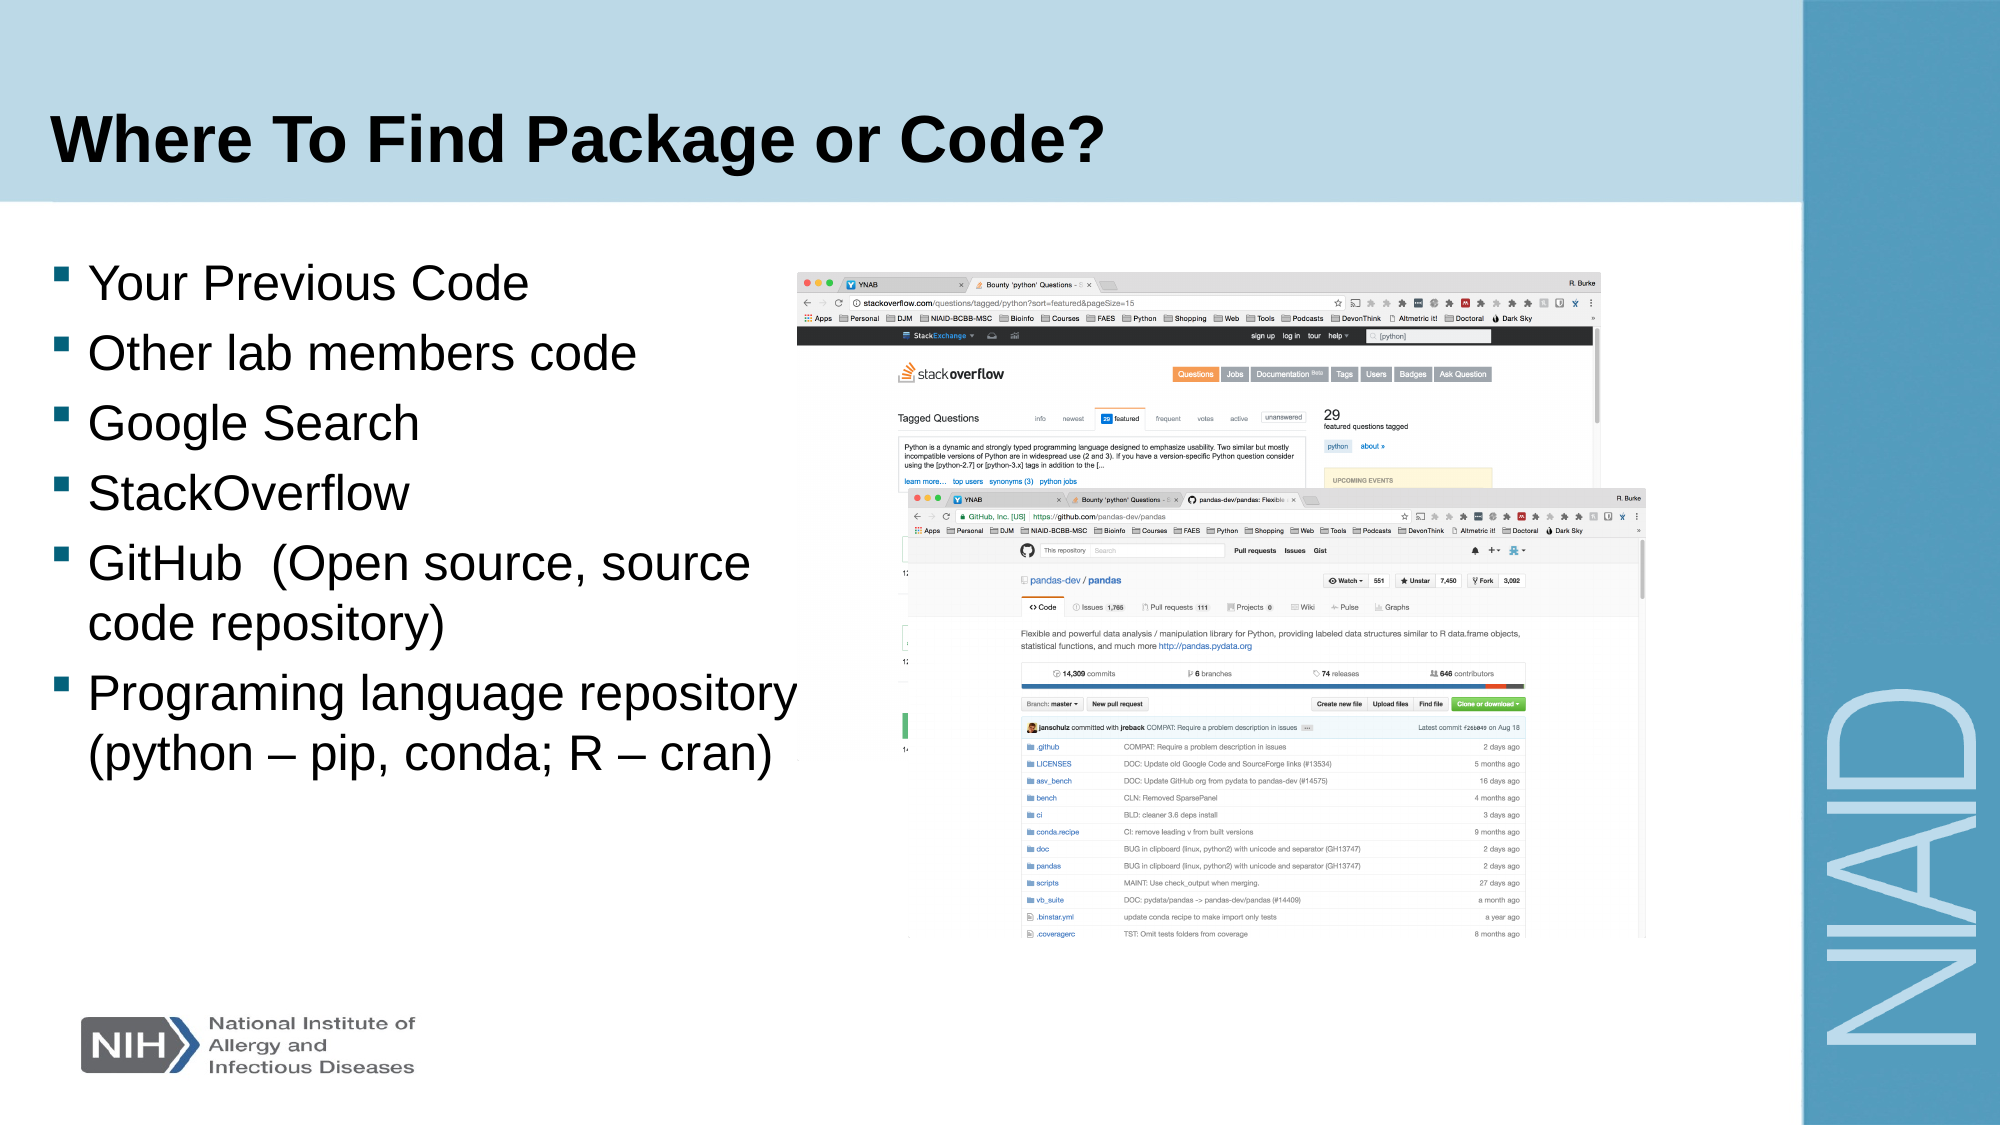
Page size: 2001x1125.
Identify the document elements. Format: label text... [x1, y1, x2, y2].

title Where To Find Package or Code? [50, 25, 1700, 176]
picture [0, 0, 2000, 1125]
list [797, 271, 1601, 762]
list Your Previous Code Other lab members code Google Search StackOverflow GitHub (Open source, source code repository) Programing language repository (python – pip, conda; R – cran) [50, 250, 850, 975]
